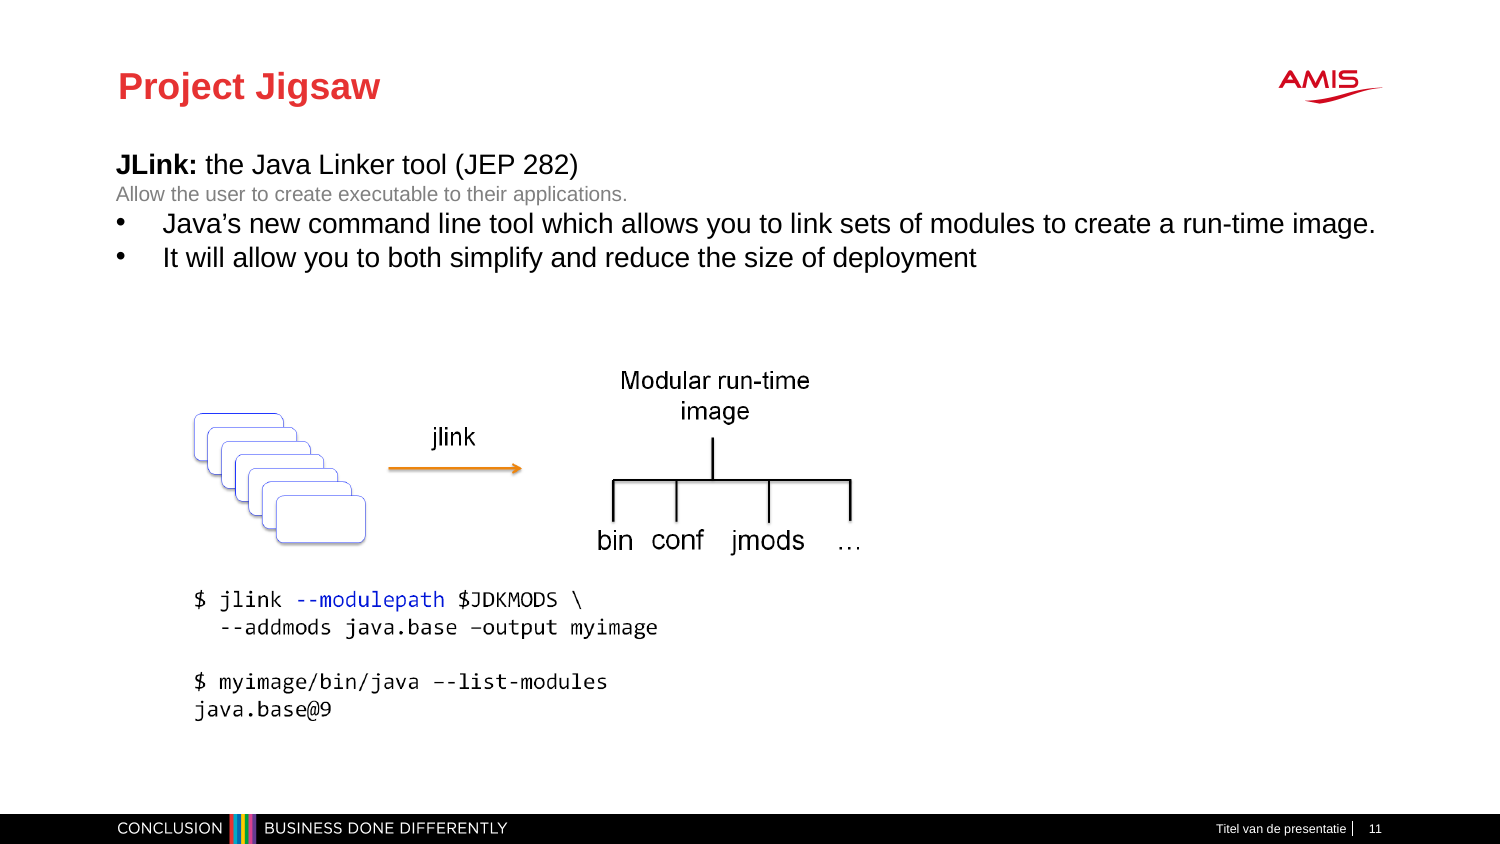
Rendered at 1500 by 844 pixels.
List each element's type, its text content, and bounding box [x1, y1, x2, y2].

picture [0, 814, 236, 844]
picture [239, 814, 1500, 844]
picture [100, 351, 888, 727]
title Project Jigsaw [118, 47, 1205, 130]
text_box JLink: the Java Linker tool (JEP 282) Allow the user to create executable to their applications. Java’s new command line tool which allows you to link sets of modules to create a run-time image. It will allow you to both simplify and reduce the size of deployment [100, 139, 1443, 280]
picture [1205, 58, 1388, 106]
slide_number 11 [1358, 820, 1382, 839]
footer Titel van de presentatie [814, 820, 1347, 839]
